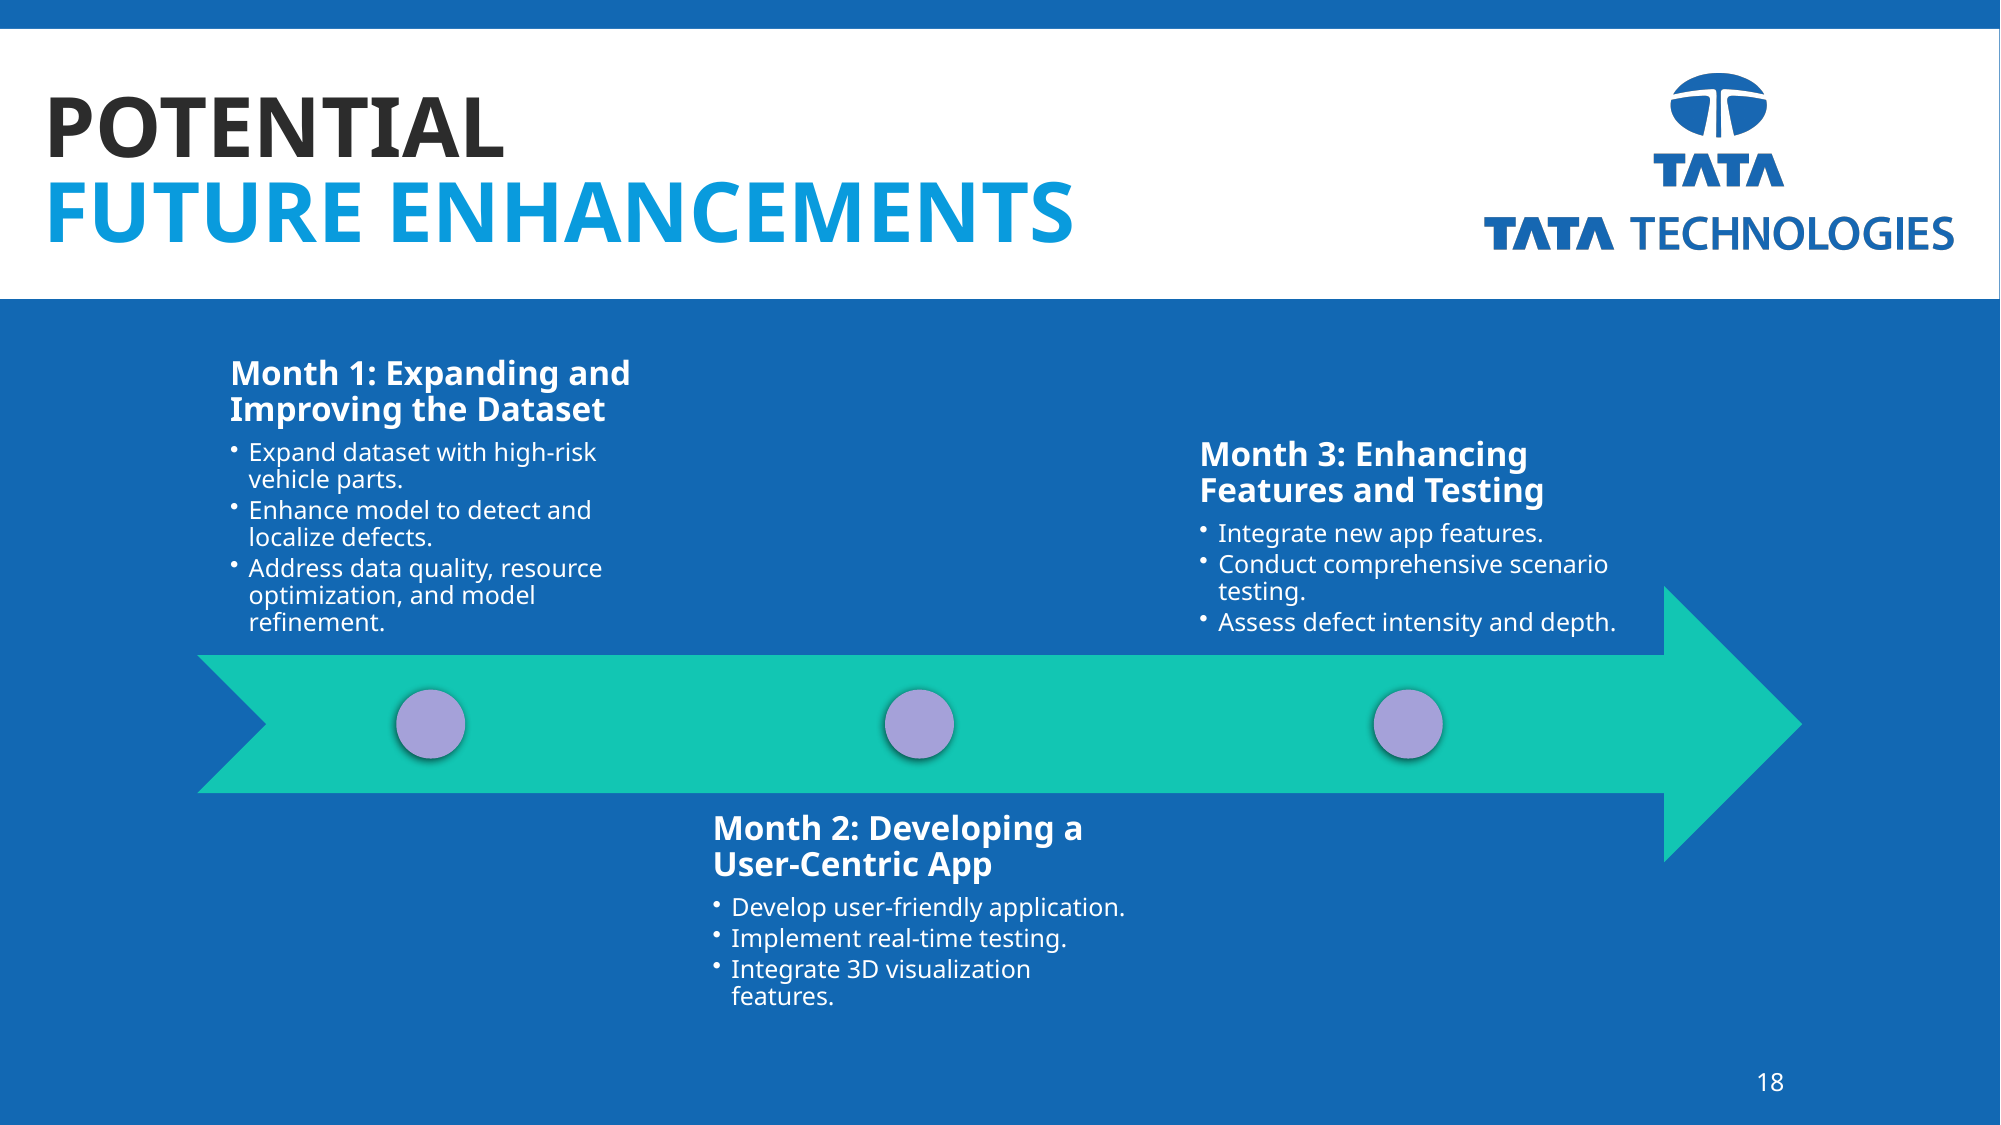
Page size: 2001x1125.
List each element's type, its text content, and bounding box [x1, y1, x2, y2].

slide_number 18 [1748, 1053, 1904, 1114]
picture [1473, 55, 1966, 268]
title potential future Enhancements [28, 51, 1634, 299]
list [196, 378, 1803, 1070]
